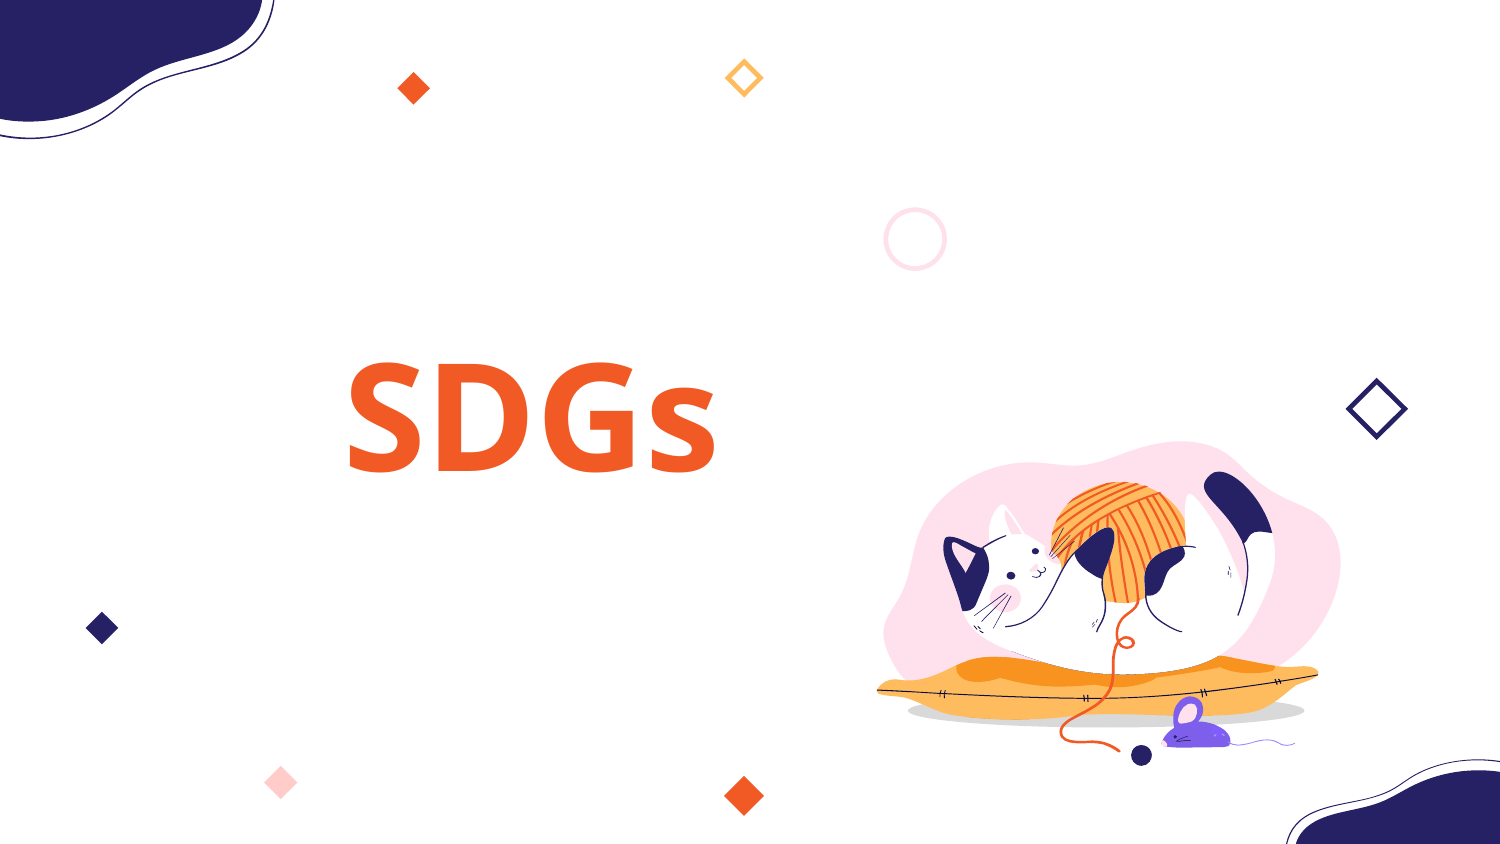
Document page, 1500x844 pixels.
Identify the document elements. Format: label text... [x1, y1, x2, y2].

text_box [876, 440, 1345, 753]
title SDGs [22, 351, 735, 506]
